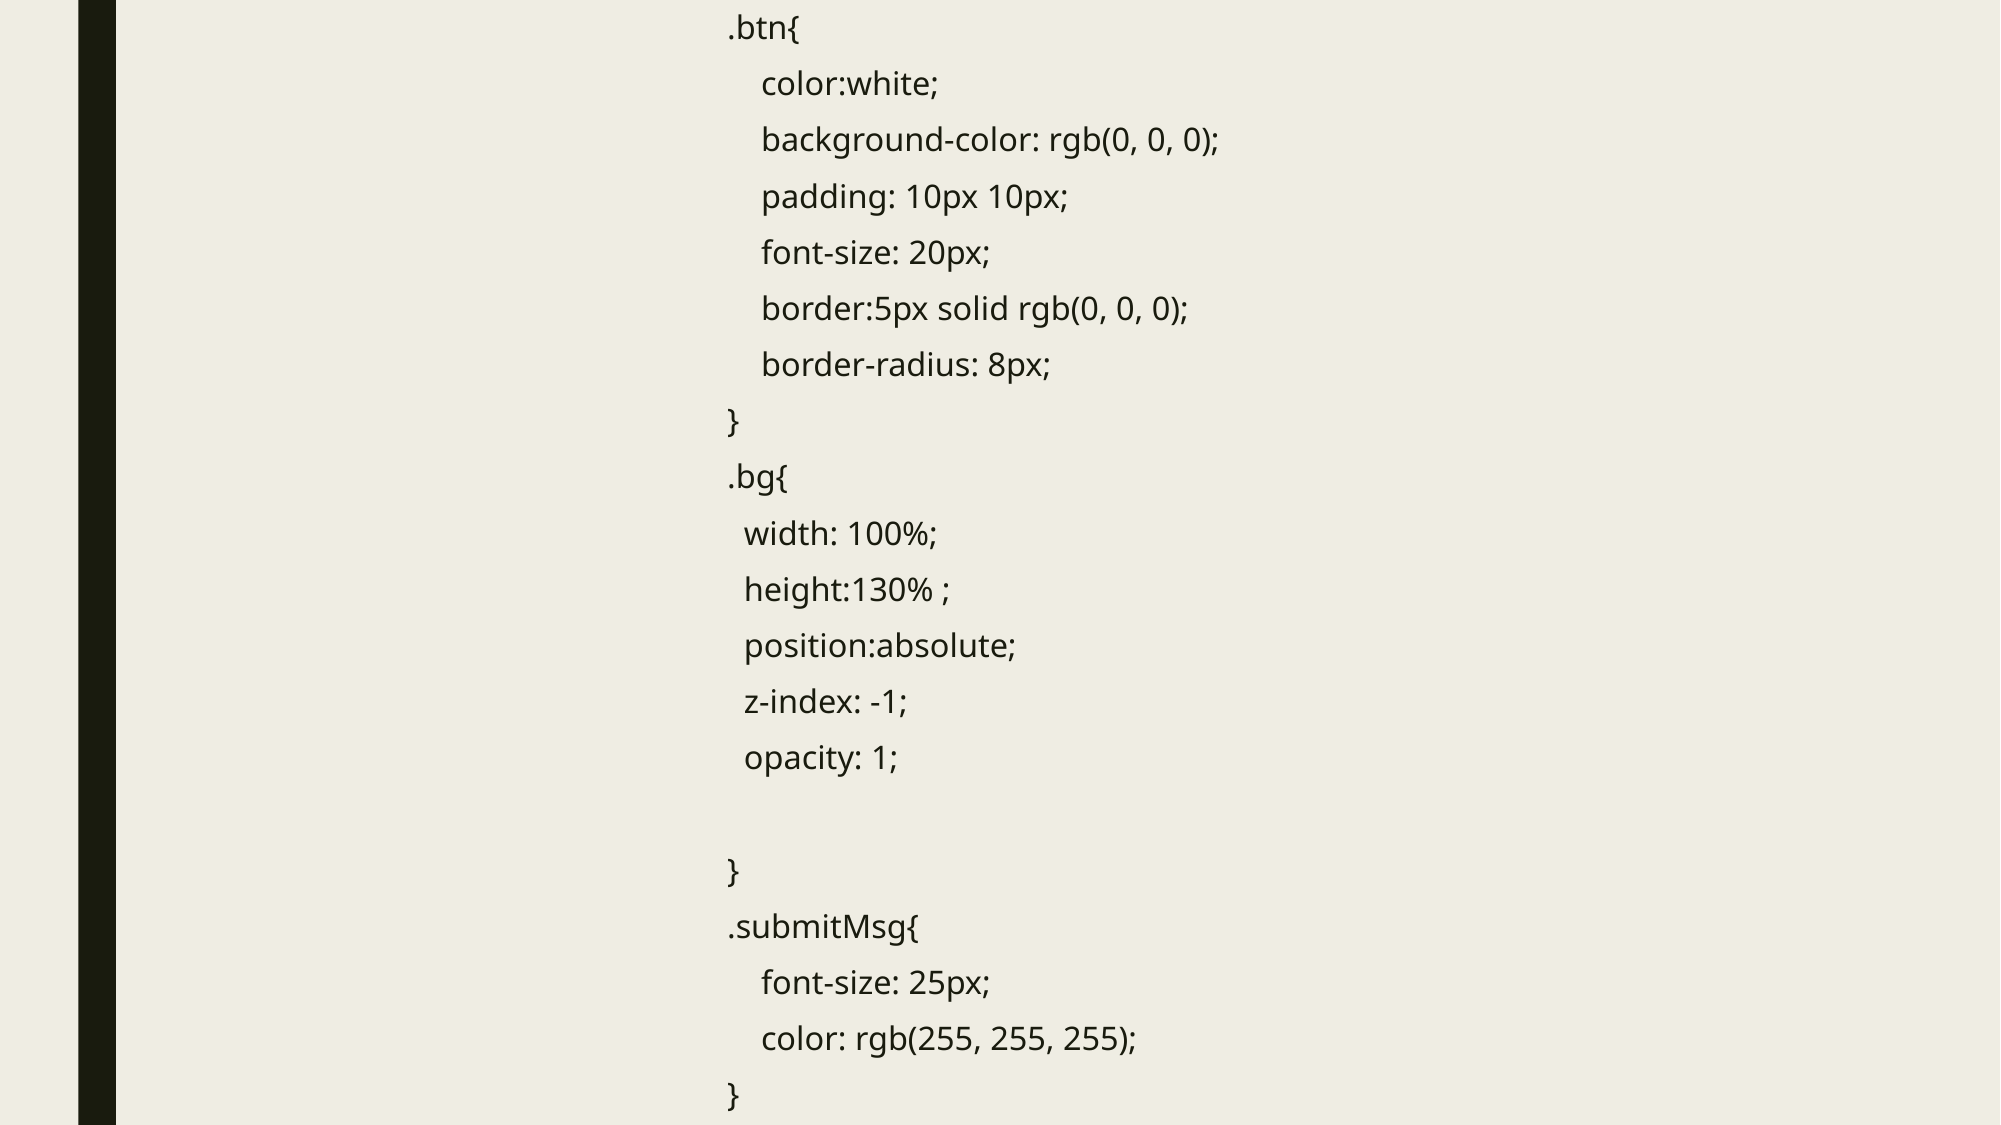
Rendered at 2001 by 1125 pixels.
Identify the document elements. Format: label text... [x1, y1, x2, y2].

list .btn{ color:white; background-color: rgb(0, 0, 0); padding: 10px 10px; font-size: 20px; border:5px solid rgb(0, 0, 0); border-radius: 8px; } .bg{ width: 100%; height:130% ; position:absolute; z-index: -1; opacity: 1; } .submitMsg{ font-size: 25px; color: rgb(255, 255, 255); } [712, 2, 1928, 1125]
